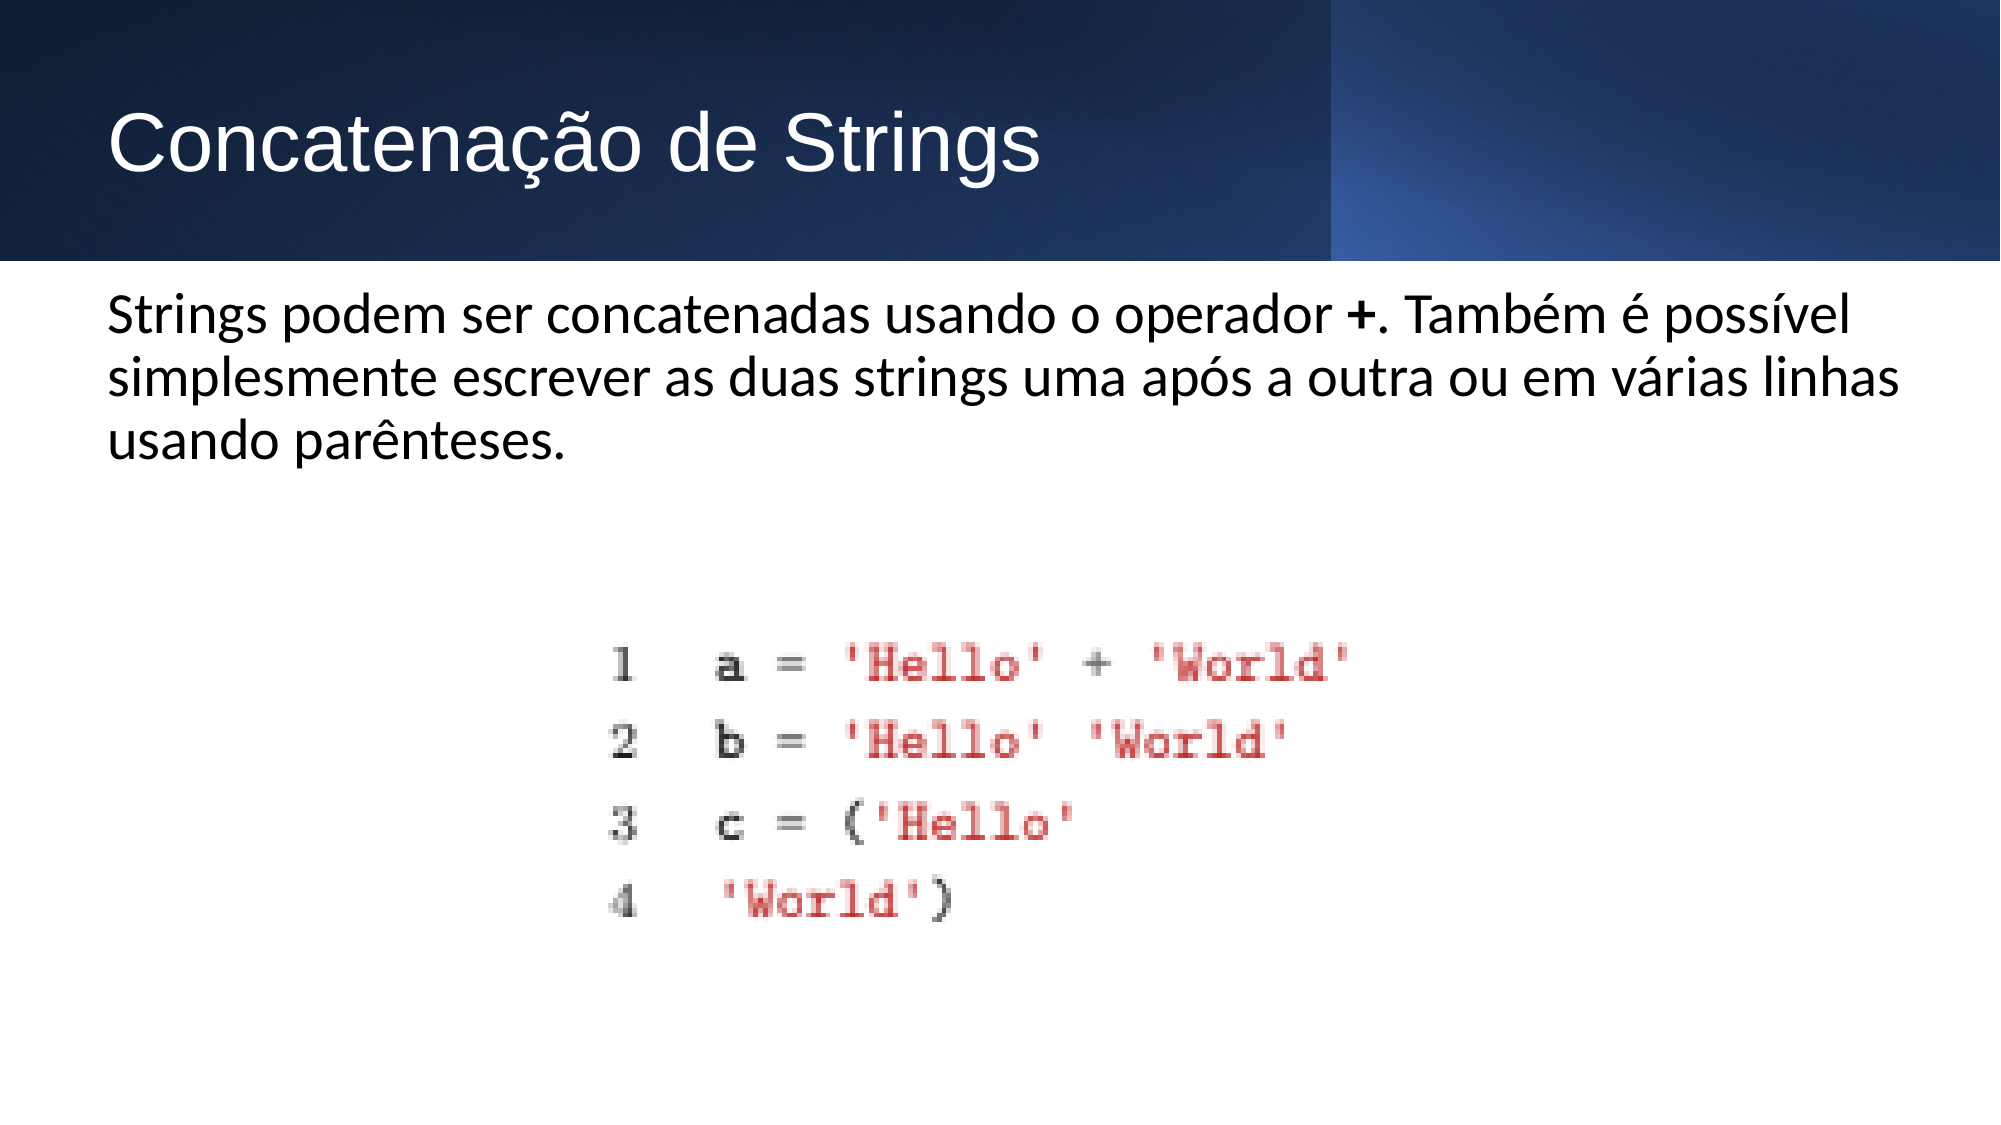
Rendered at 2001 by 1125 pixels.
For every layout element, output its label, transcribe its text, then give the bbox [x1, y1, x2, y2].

picture [604, 632, 1396, 943]
list Strings podem ser concatenadas usando o operador +. Também é possível simplesmente escrever as duas strings uma após a outra ou em várias linhas usando parênteses. [92, 275, 1925, 1014]
title Concatenação de Strings [92, 35, 1925, 254]
